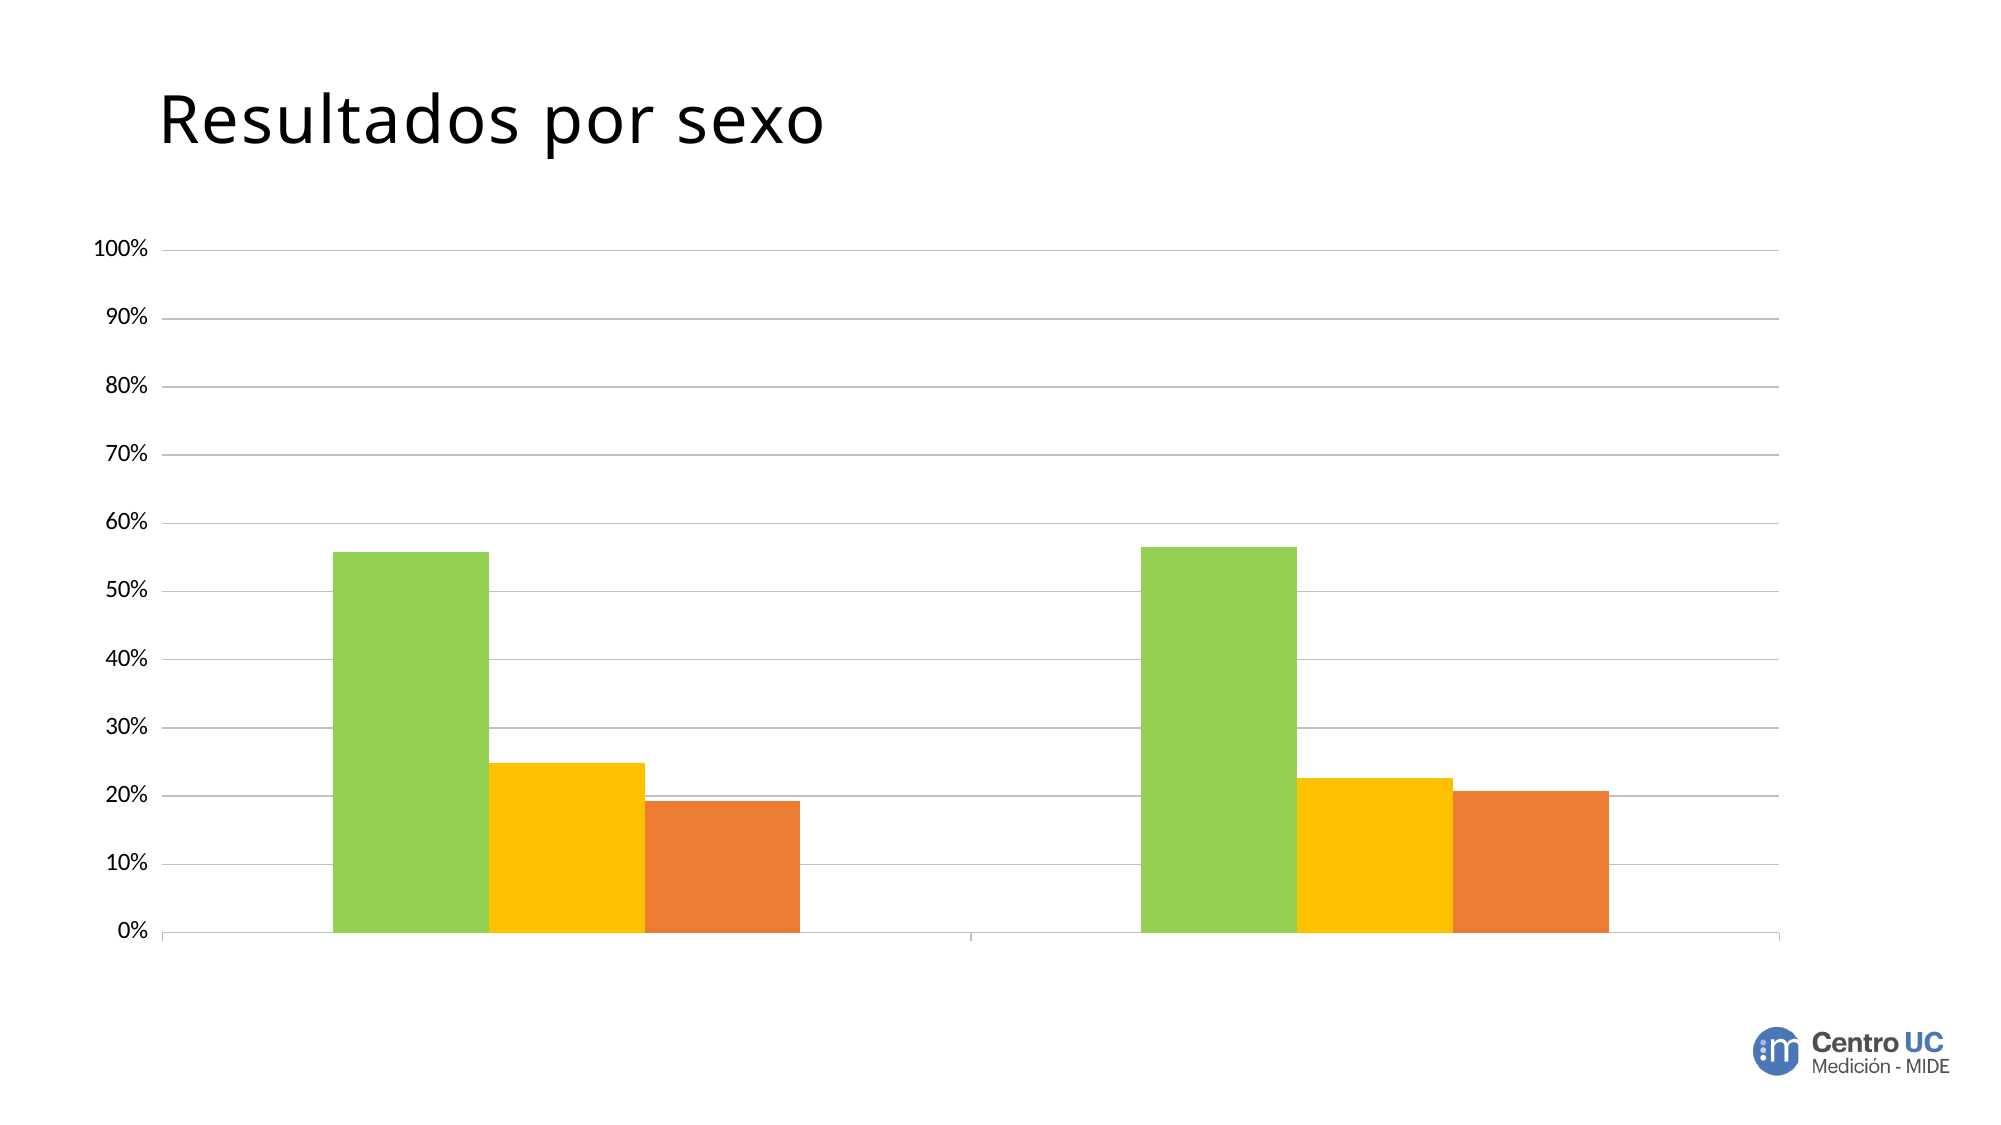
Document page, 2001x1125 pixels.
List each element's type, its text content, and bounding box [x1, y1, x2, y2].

title Resultados por sexo [158, 42, 1897, 202]
chart [57, 222, 1815, 988]
picture [1753, 1025, 1951, 1077]
